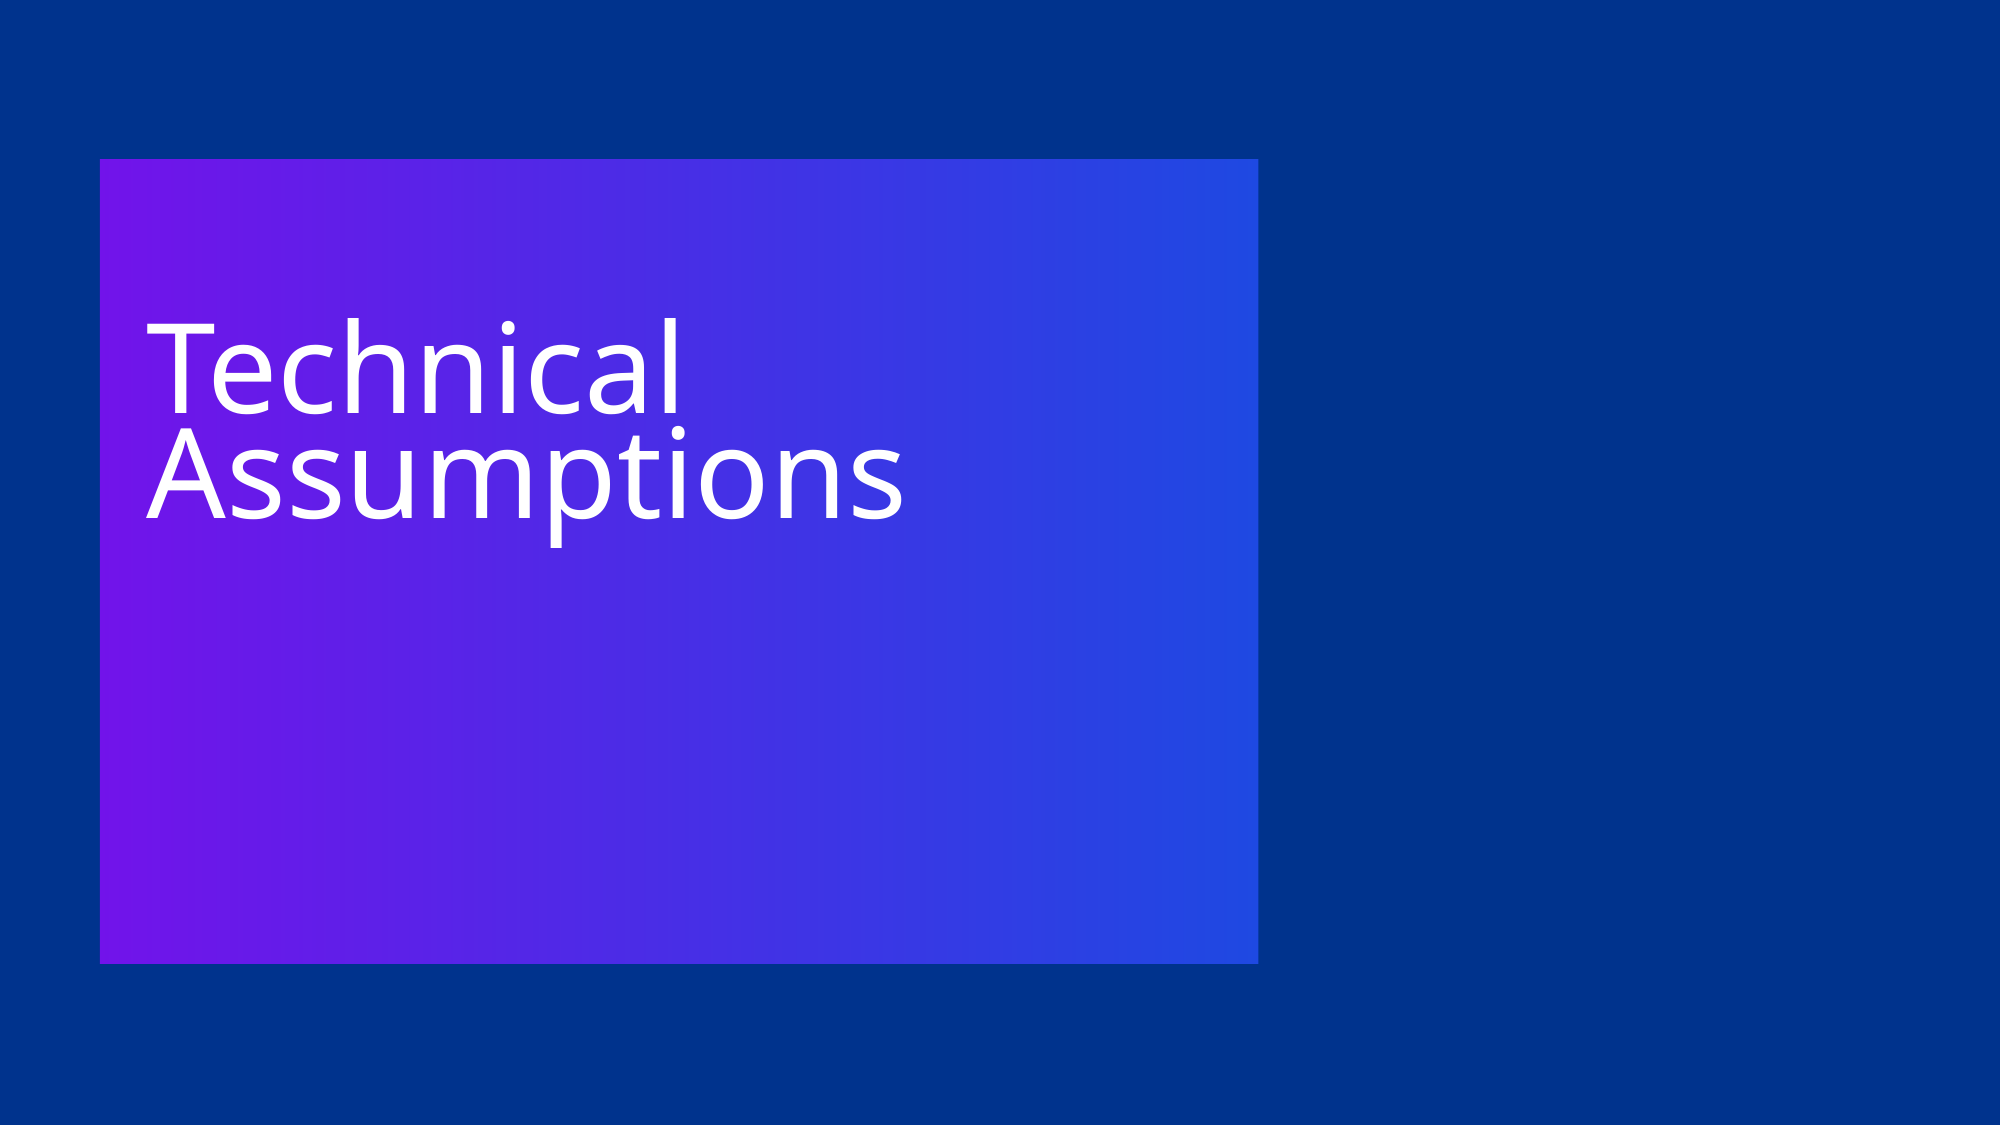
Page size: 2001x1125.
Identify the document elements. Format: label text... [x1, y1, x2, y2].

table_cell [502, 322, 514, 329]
title Technical Assumptions [146, 329, 1254, 899]
